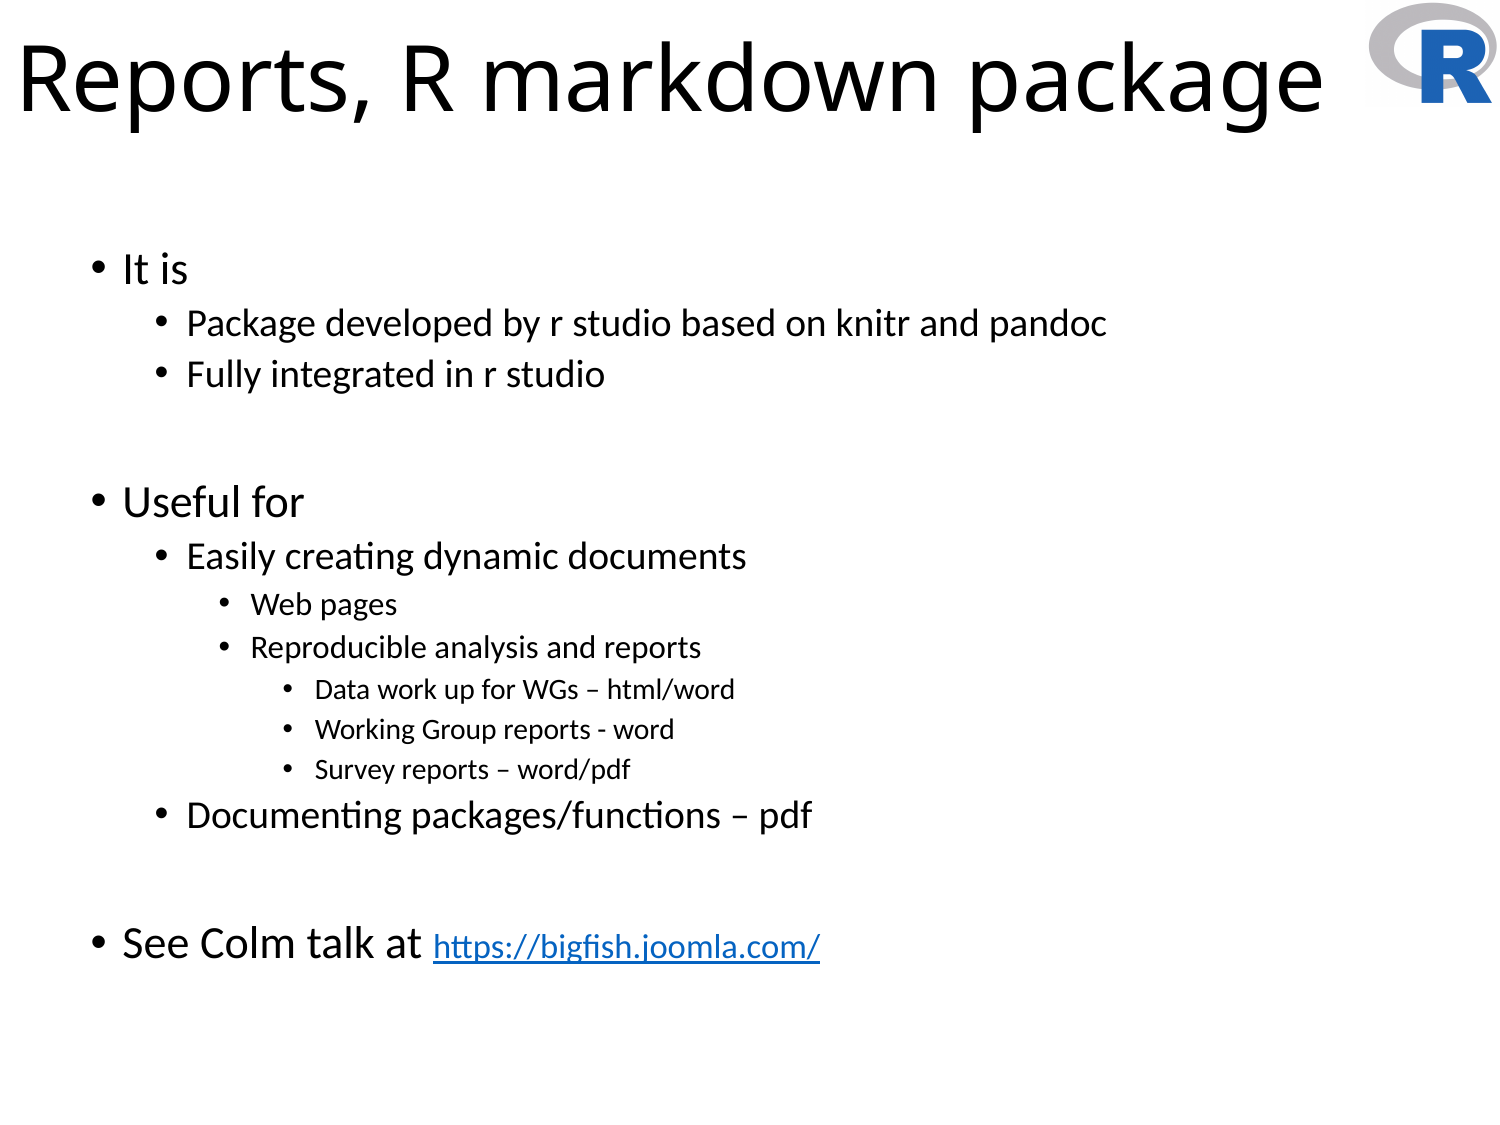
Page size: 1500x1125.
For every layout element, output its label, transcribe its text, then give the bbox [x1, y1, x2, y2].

title Reports, R markdown package [0, 0, 1500, 164]
list It is Package developed by r studio based on knitr and pandoc Fully integrated in r studio Useful for Easily creating dynamic documents Web pages Reproducible analysis and reports Data work up for WGs – html/word Working Group reports - word Survey reports – word/pdf Documenting packages/functions – pdf See Colm talk at https://bigfish.joomla.com/ [75, 237, 1366, 984]
picture [1365, 0, 1500, 107]
